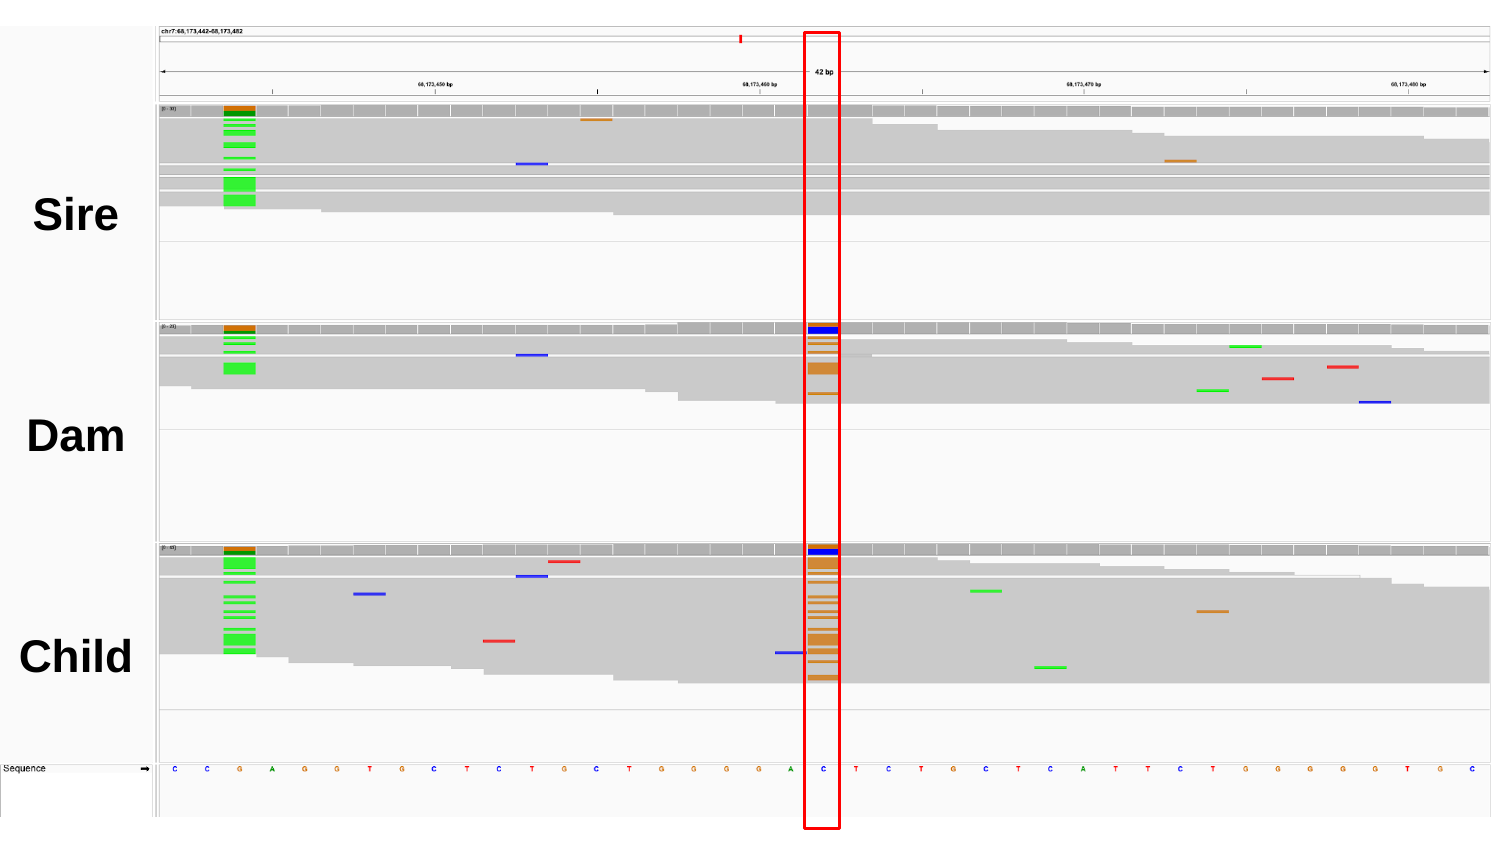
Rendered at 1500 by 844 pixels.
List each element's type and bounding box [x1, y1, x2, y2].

text_box [804, 825, 840, 829]
picture [0, 26, 1500, 817]
